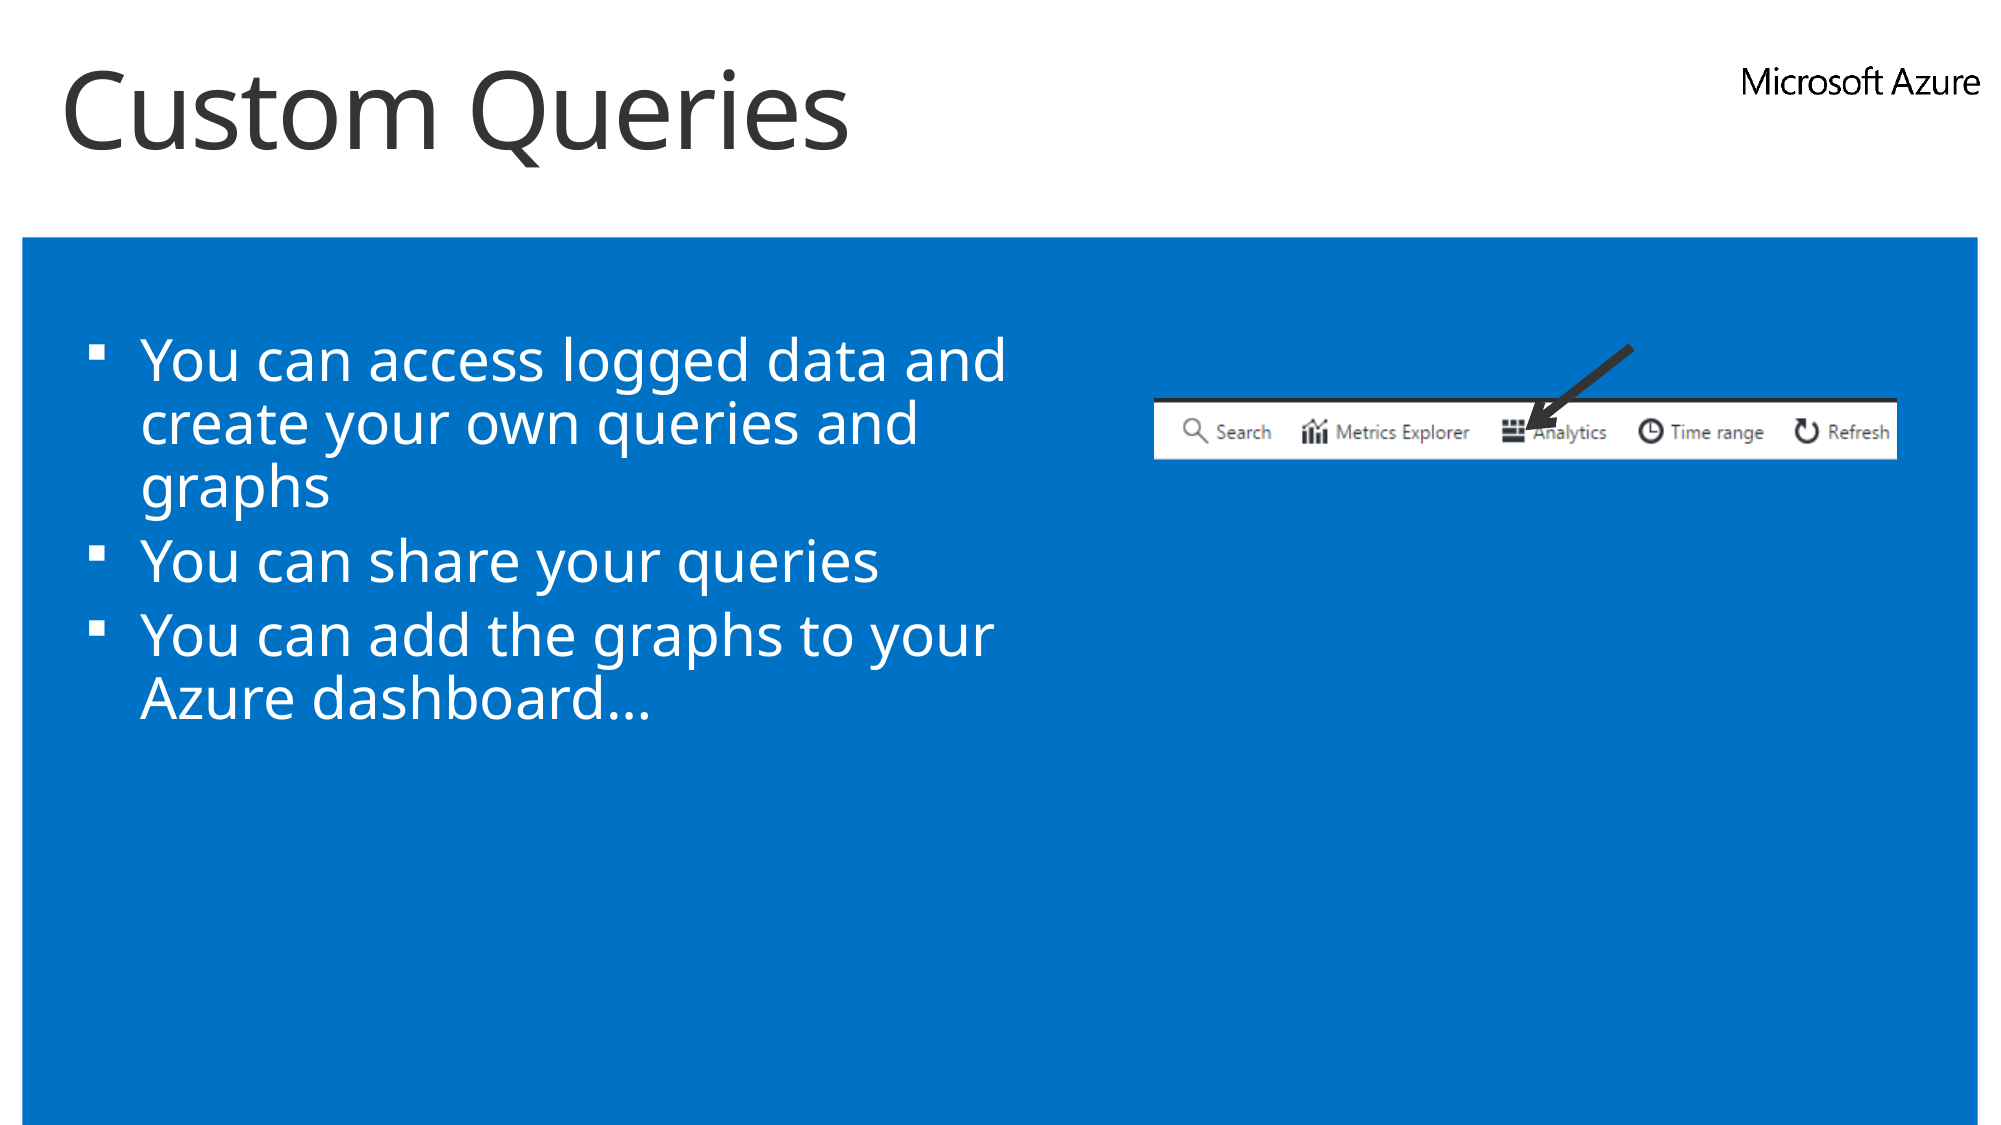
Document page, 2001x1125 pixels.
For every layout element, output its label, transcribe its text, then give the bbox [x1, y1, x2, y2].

text_box You can access logged data and create your own queries and graphs You can share your queries You can add the graphs to your Azure dashboard… [70, 324, 1101, 994]
picture [1153, 397, 1897, 463]
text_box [1525, 346, 1632, 431]
picture [1724, 49, 1998, 113]
text_box [45, 299, 1951, 969]
title Custom Queries [45, 48, 1665, 200]
